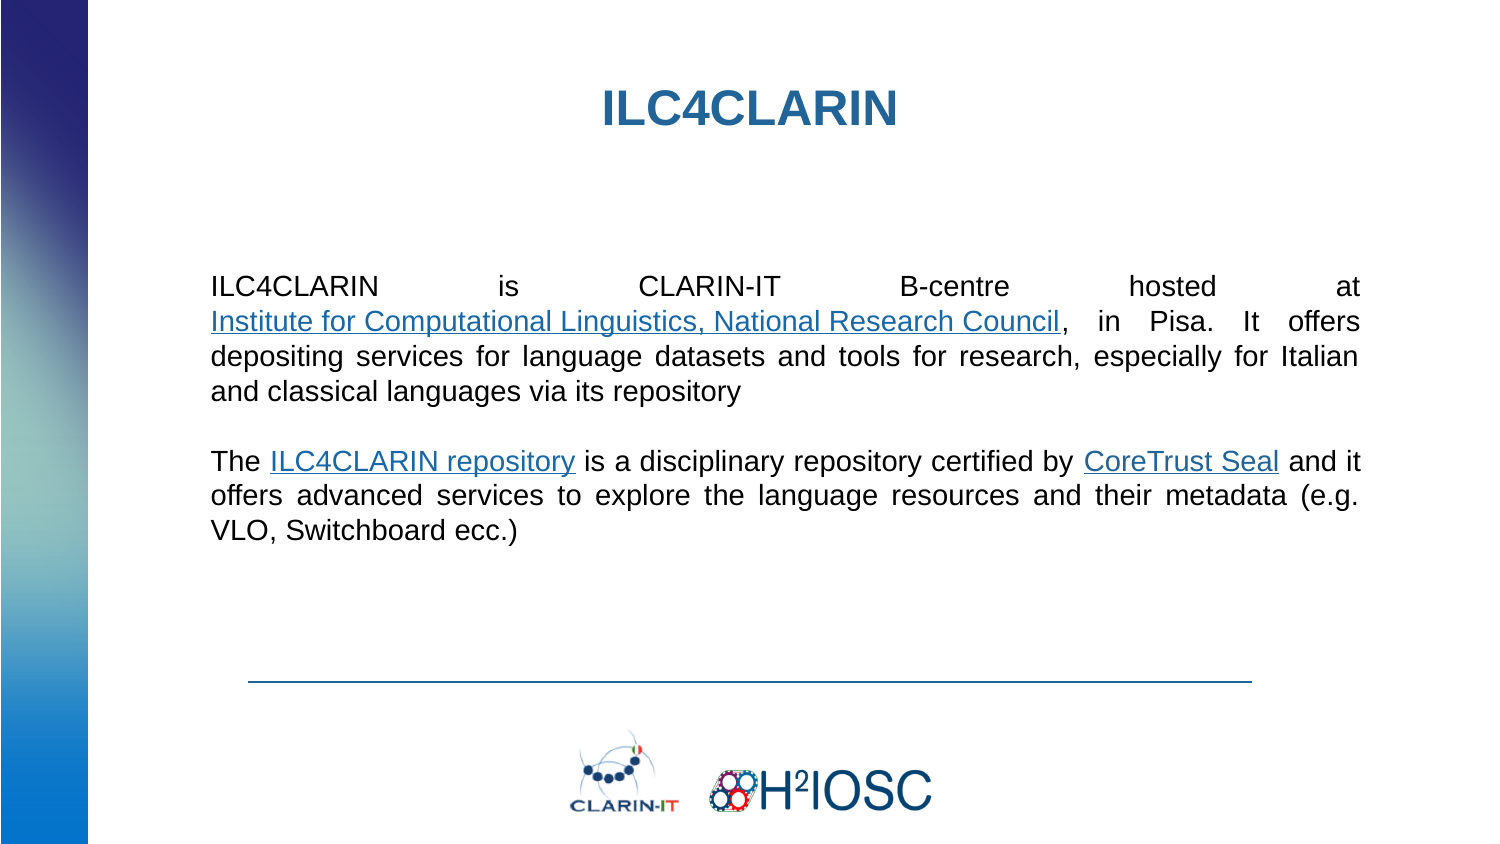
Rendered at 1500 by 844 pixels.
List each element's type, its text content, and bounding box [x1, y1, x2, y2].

picture [1, 0, 89, 844]
text_box ILC4CLARIN is CLARIN-IT B-centre hosted at Institute for Computational Linguistics, National Research Council, in Pisa. It offers depositing services for language datasets and tools for research, especially for Italian and classical languages via its repository The ILC4CLARIN repository is a disciplinary repository certified by CoreTrust Seal and it offers advanced services to explore the language resources and their metadata (e.g. VLO, Switchboard ecc.) [195, 217, 1376, 659]
title ILC4CLARIN [282, 51, 1218, 162]
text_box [564, 704, 936, 826]
